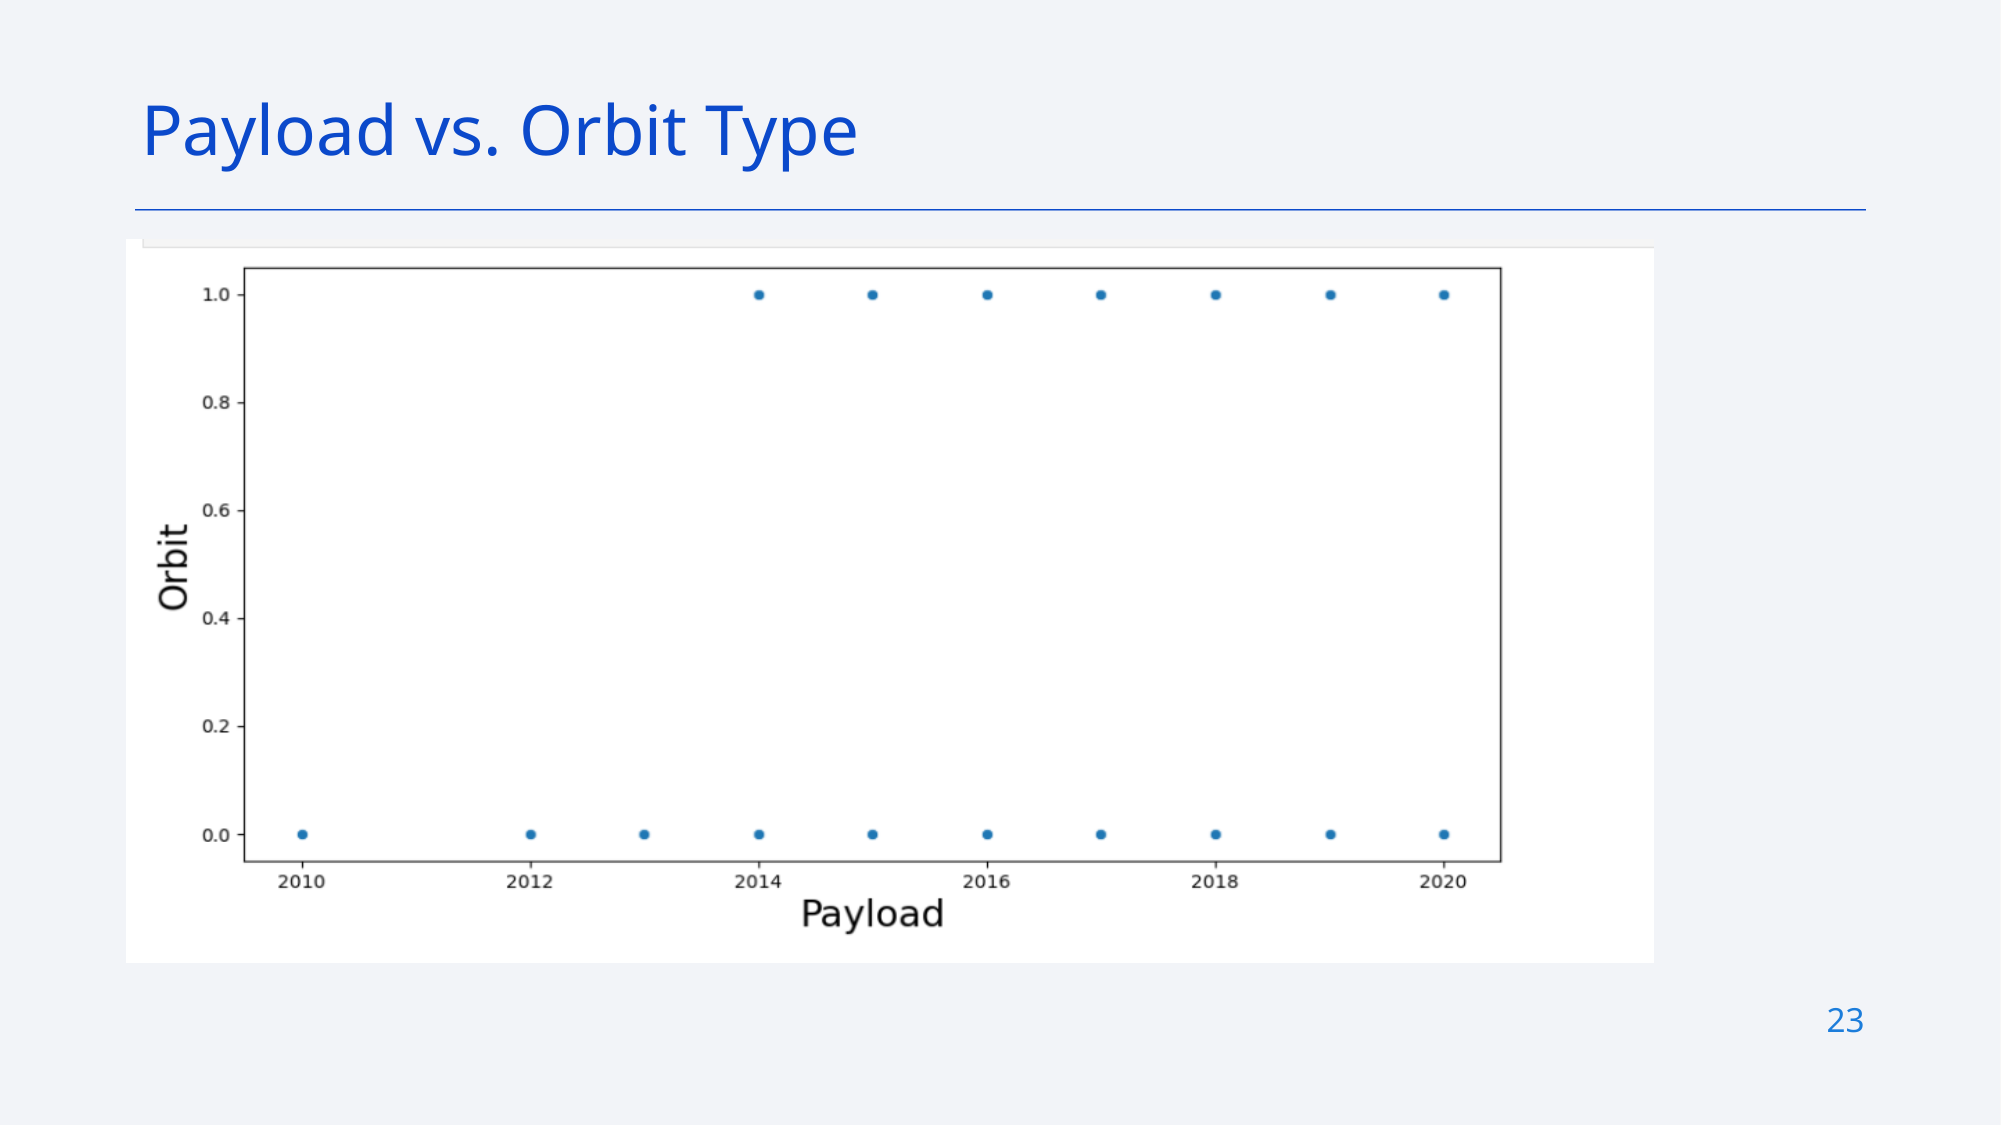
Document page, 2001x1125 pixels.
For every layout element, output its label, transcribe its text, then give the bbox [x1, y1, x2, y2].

picture [0, 0, 2001, 1125]
text_box Payload vs. Orbit Type [126, 88, 1852, 179]
slide_number 23 [1429, 988, 1880, 1055]
